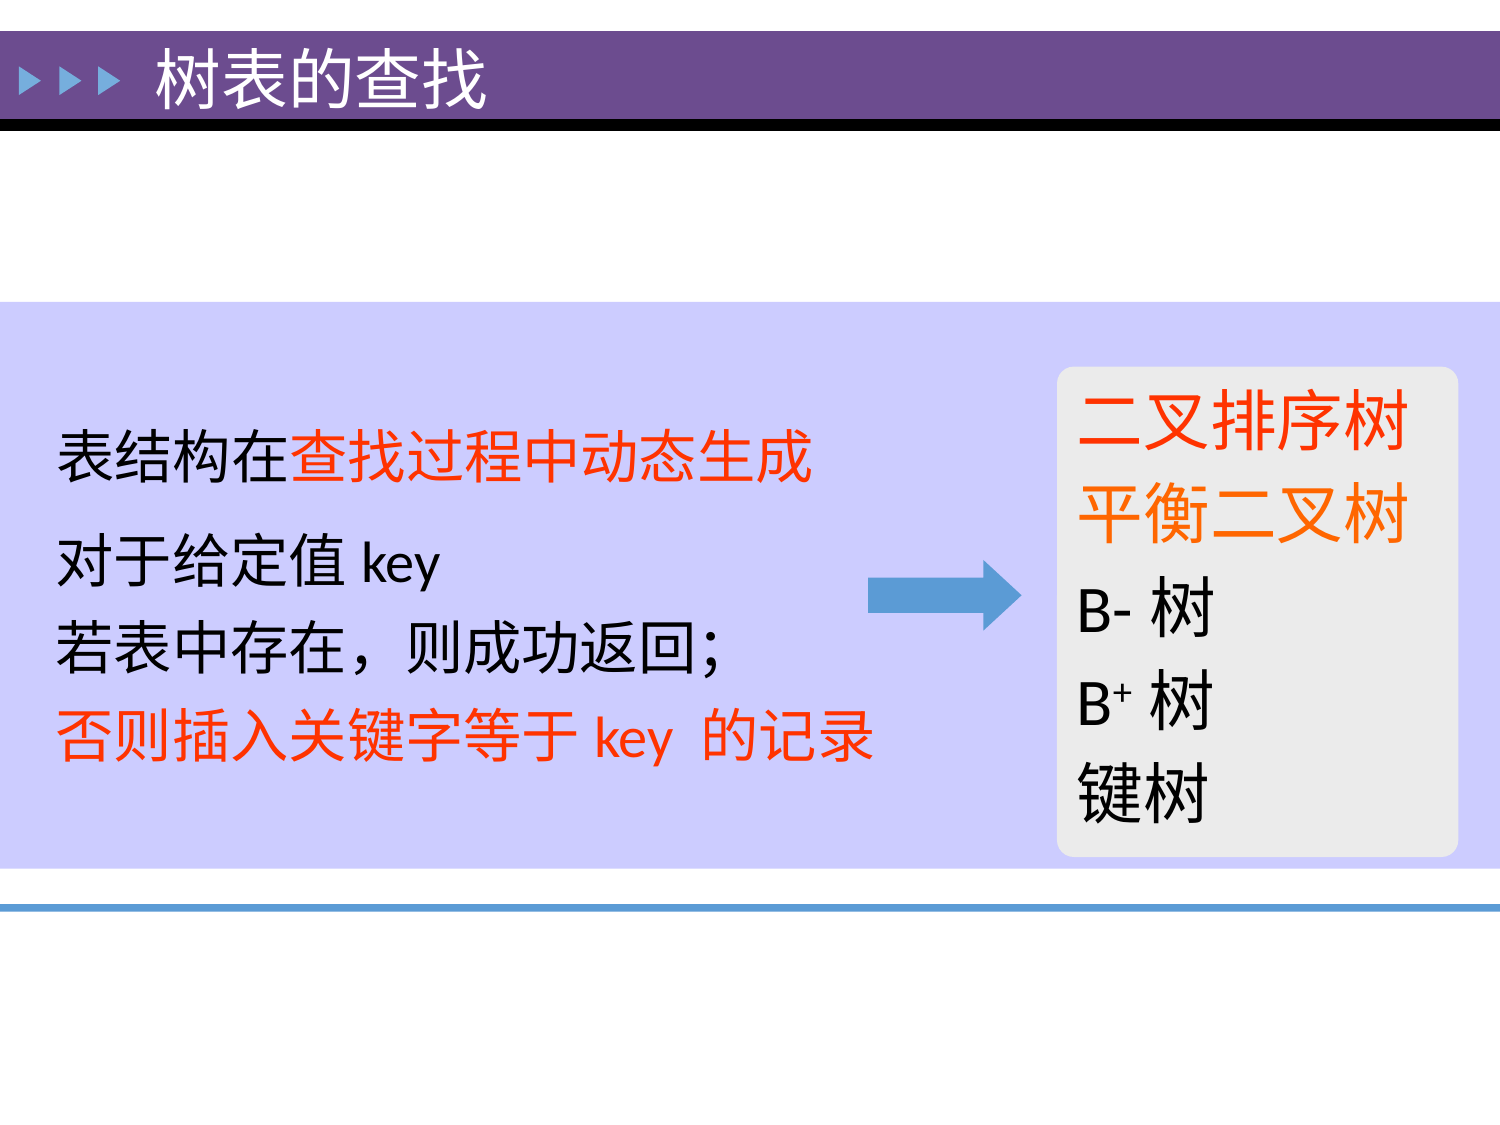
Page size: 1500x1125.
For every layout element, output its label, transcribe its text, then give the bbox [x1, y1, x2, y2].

text_box 树表的查找 [140, 21, 1150, 134]
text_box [0, 301, 1500, 912]
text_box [868, 366, 1459, 857]
